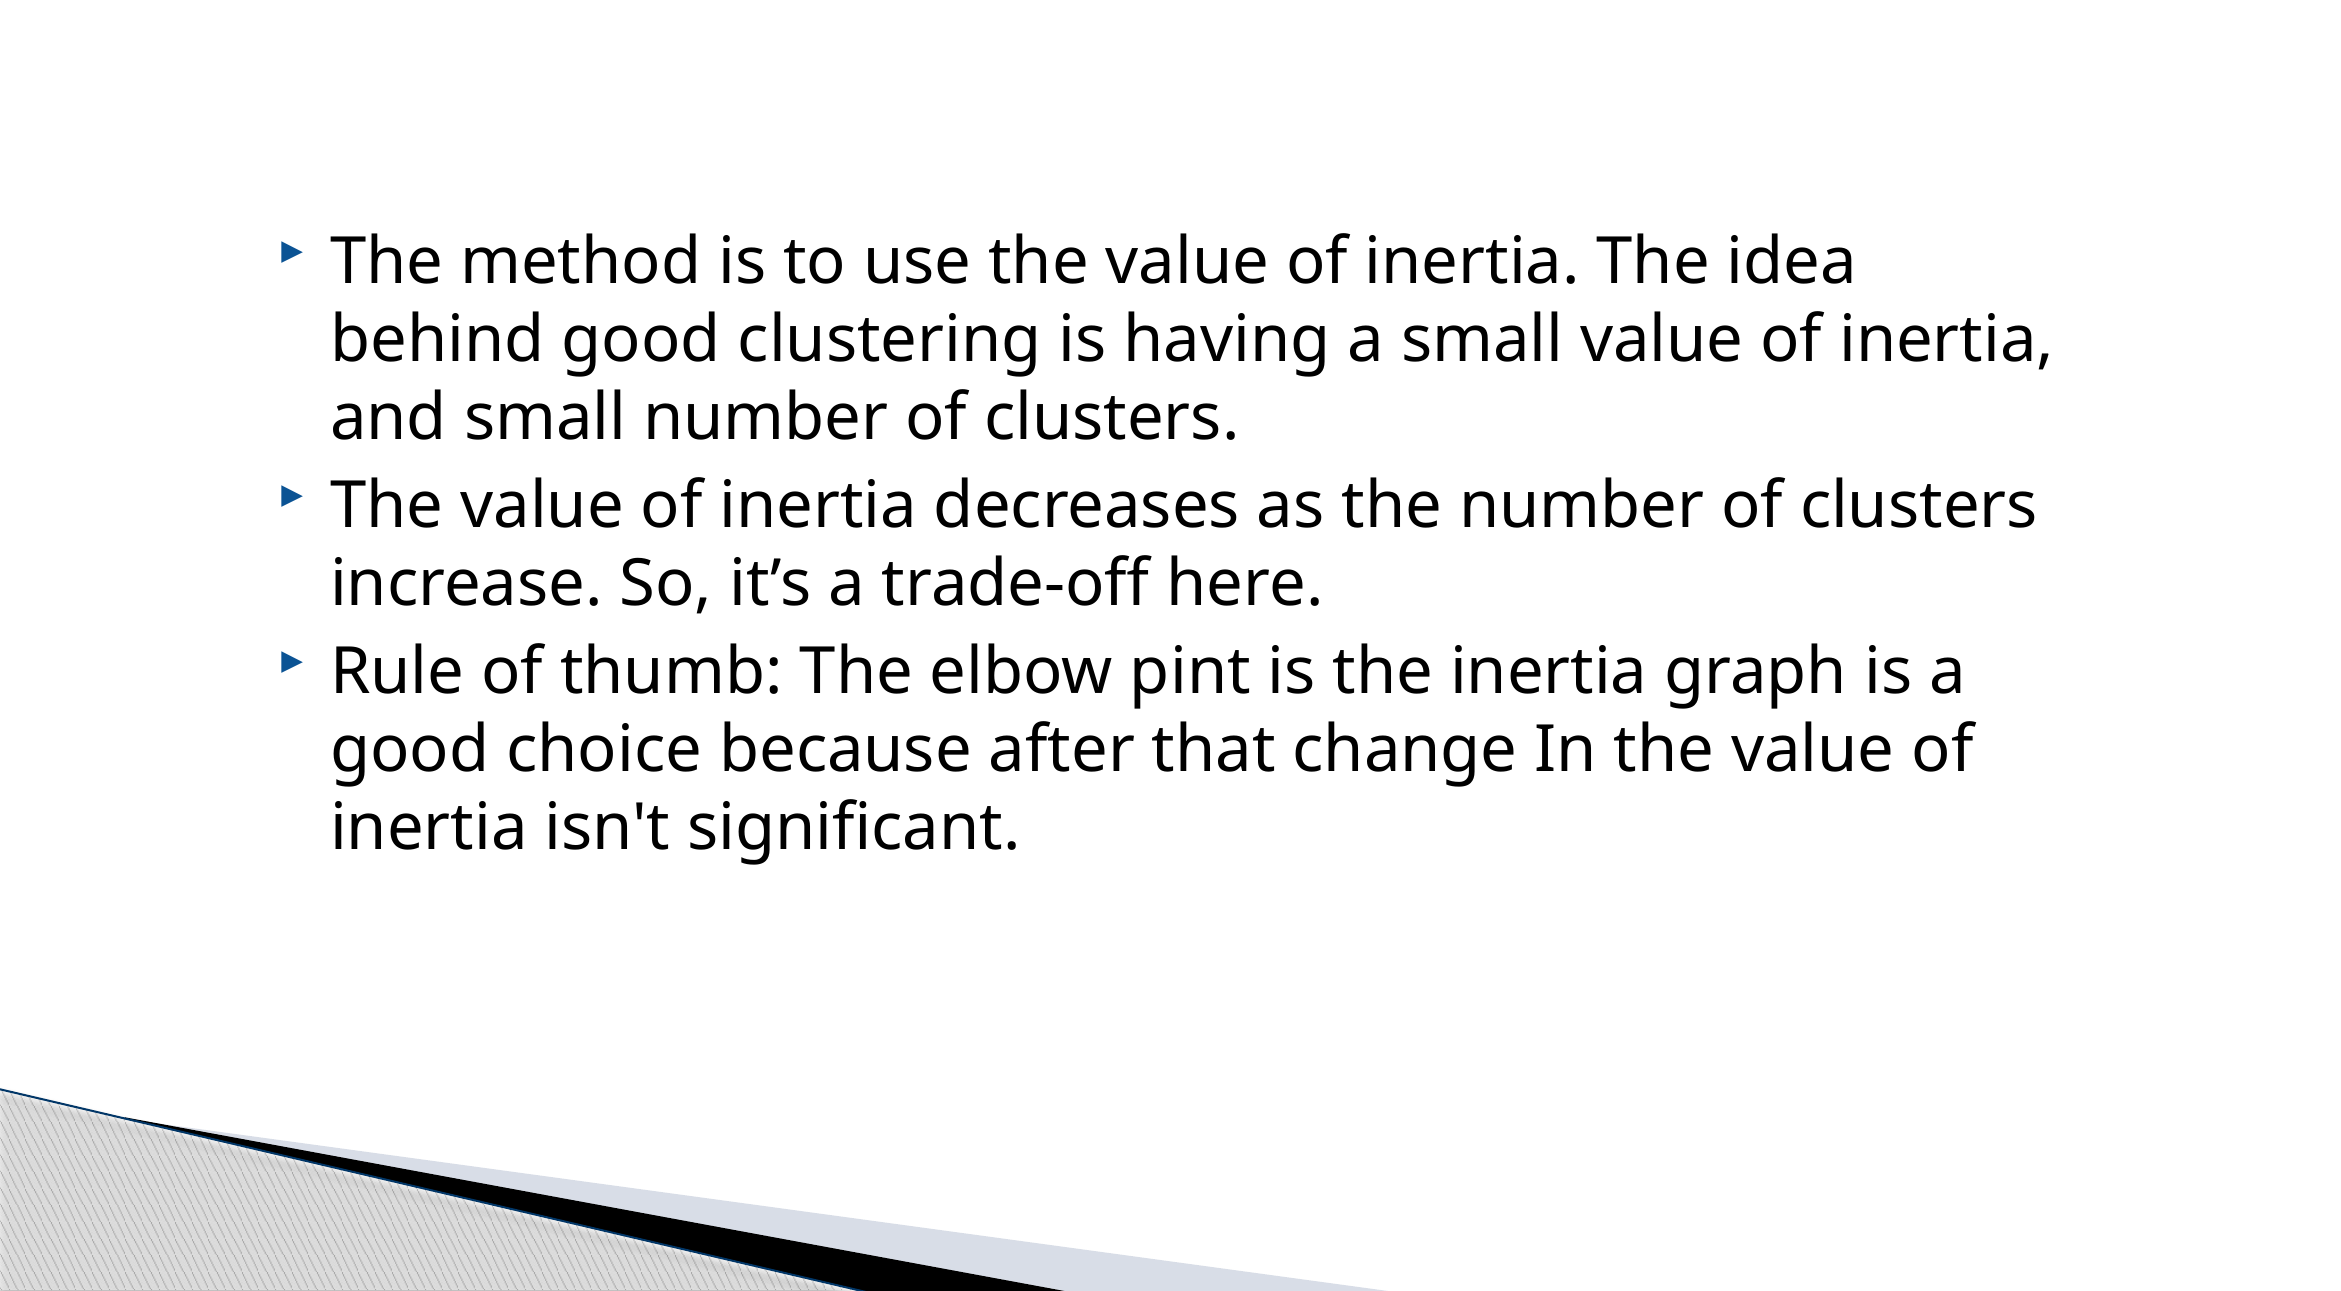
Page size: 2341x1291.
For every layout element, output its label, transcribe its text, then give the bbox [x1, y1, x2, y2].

list The method is to use the value of inertia. The idea behind good clustering is having a small value of inertia, and small number of clusters. The value of inertia decreases as the number of clusters increase. So, it’s a trade-off here. Rule of thumb: The elbow pint is the inertia graph is a good choice because after that change In the value of inertia isn't significant. [237, 209, 2102, 876]
